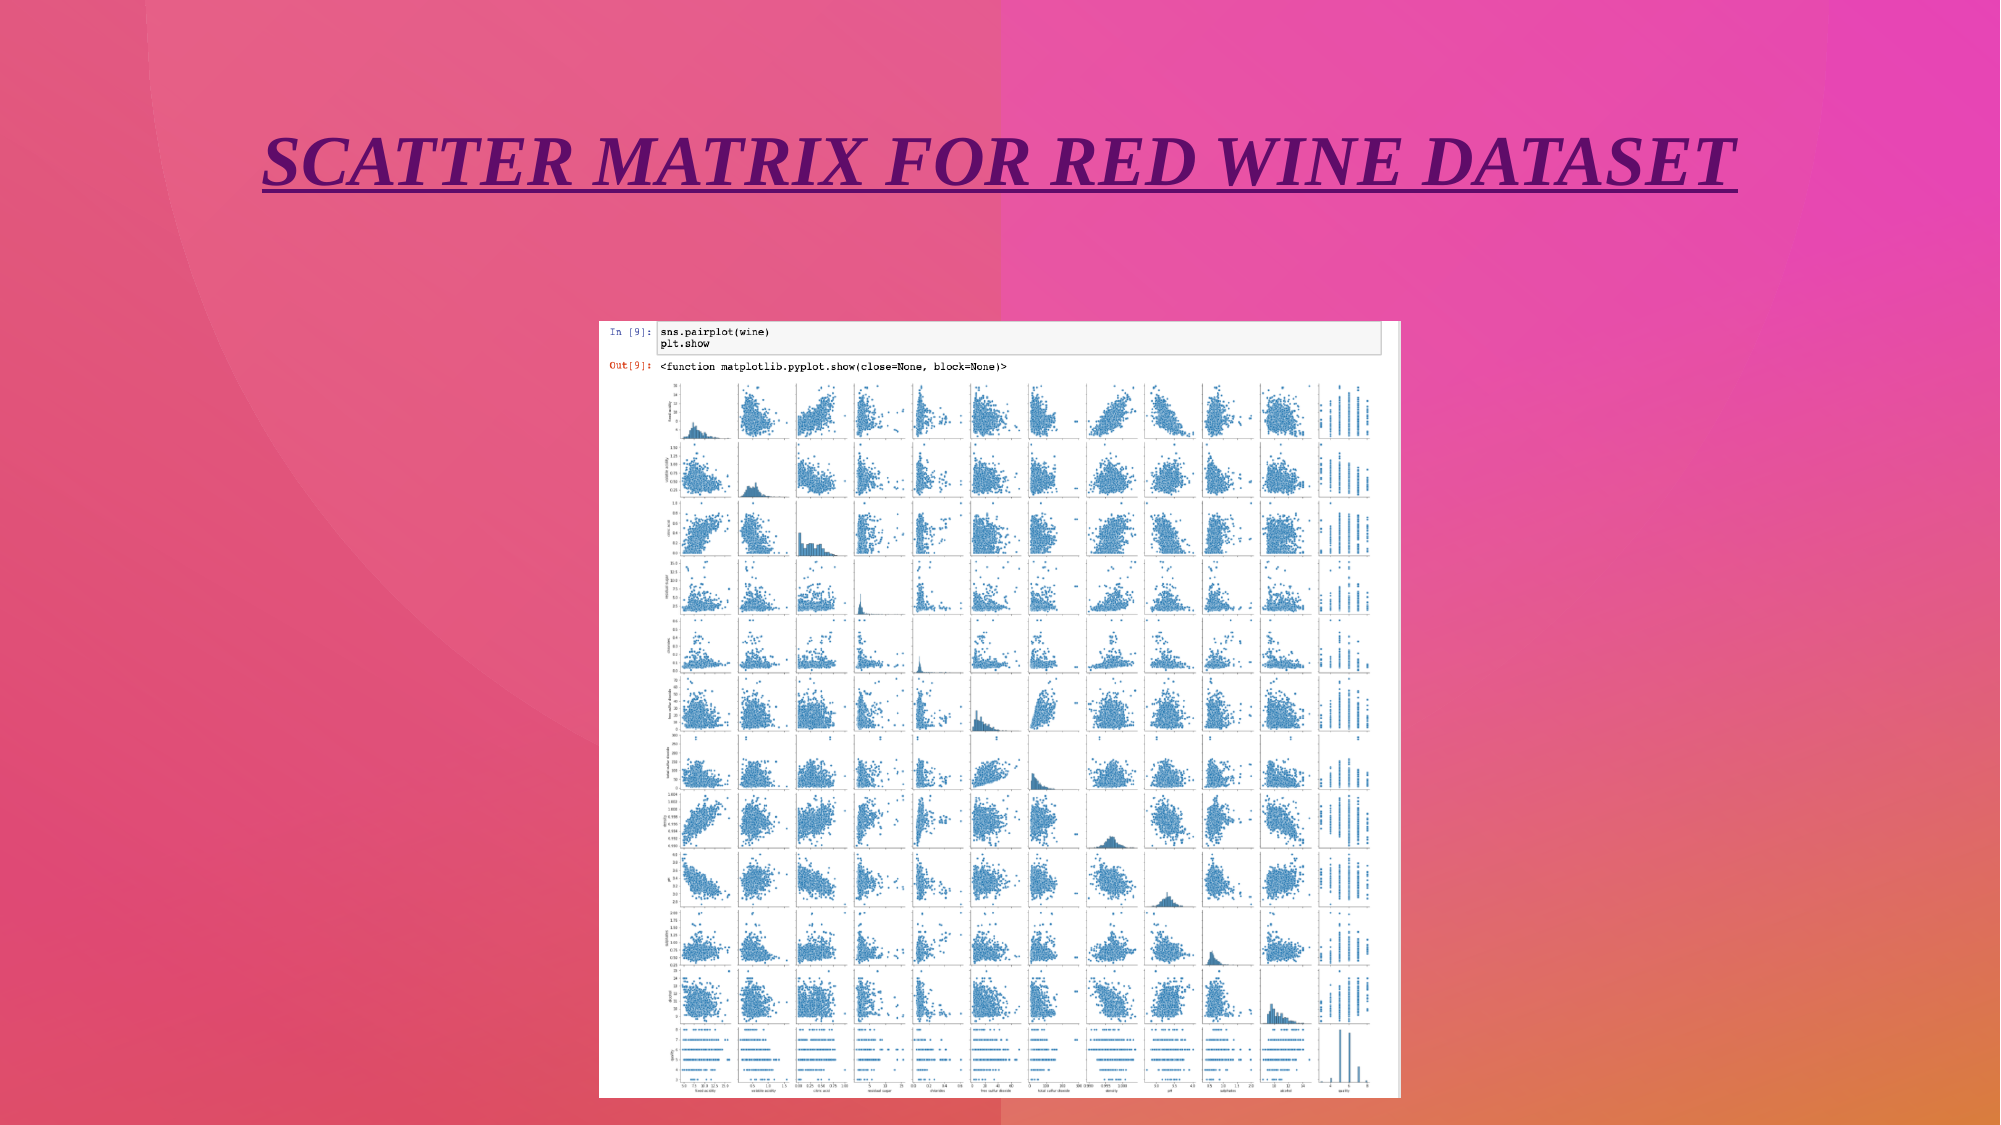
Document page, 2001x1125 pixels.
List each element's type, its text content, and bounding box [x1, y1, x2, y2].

title Scatter Matrix For Red Wine Dataset [249, 71, 1750, 241]
picture [599, 321, 1401, 1098]
text_box [0, 0, 1001, 1125]
text_box [144, 0, 1830, 746]
text_box [1001, 0, 2000, 1125]
